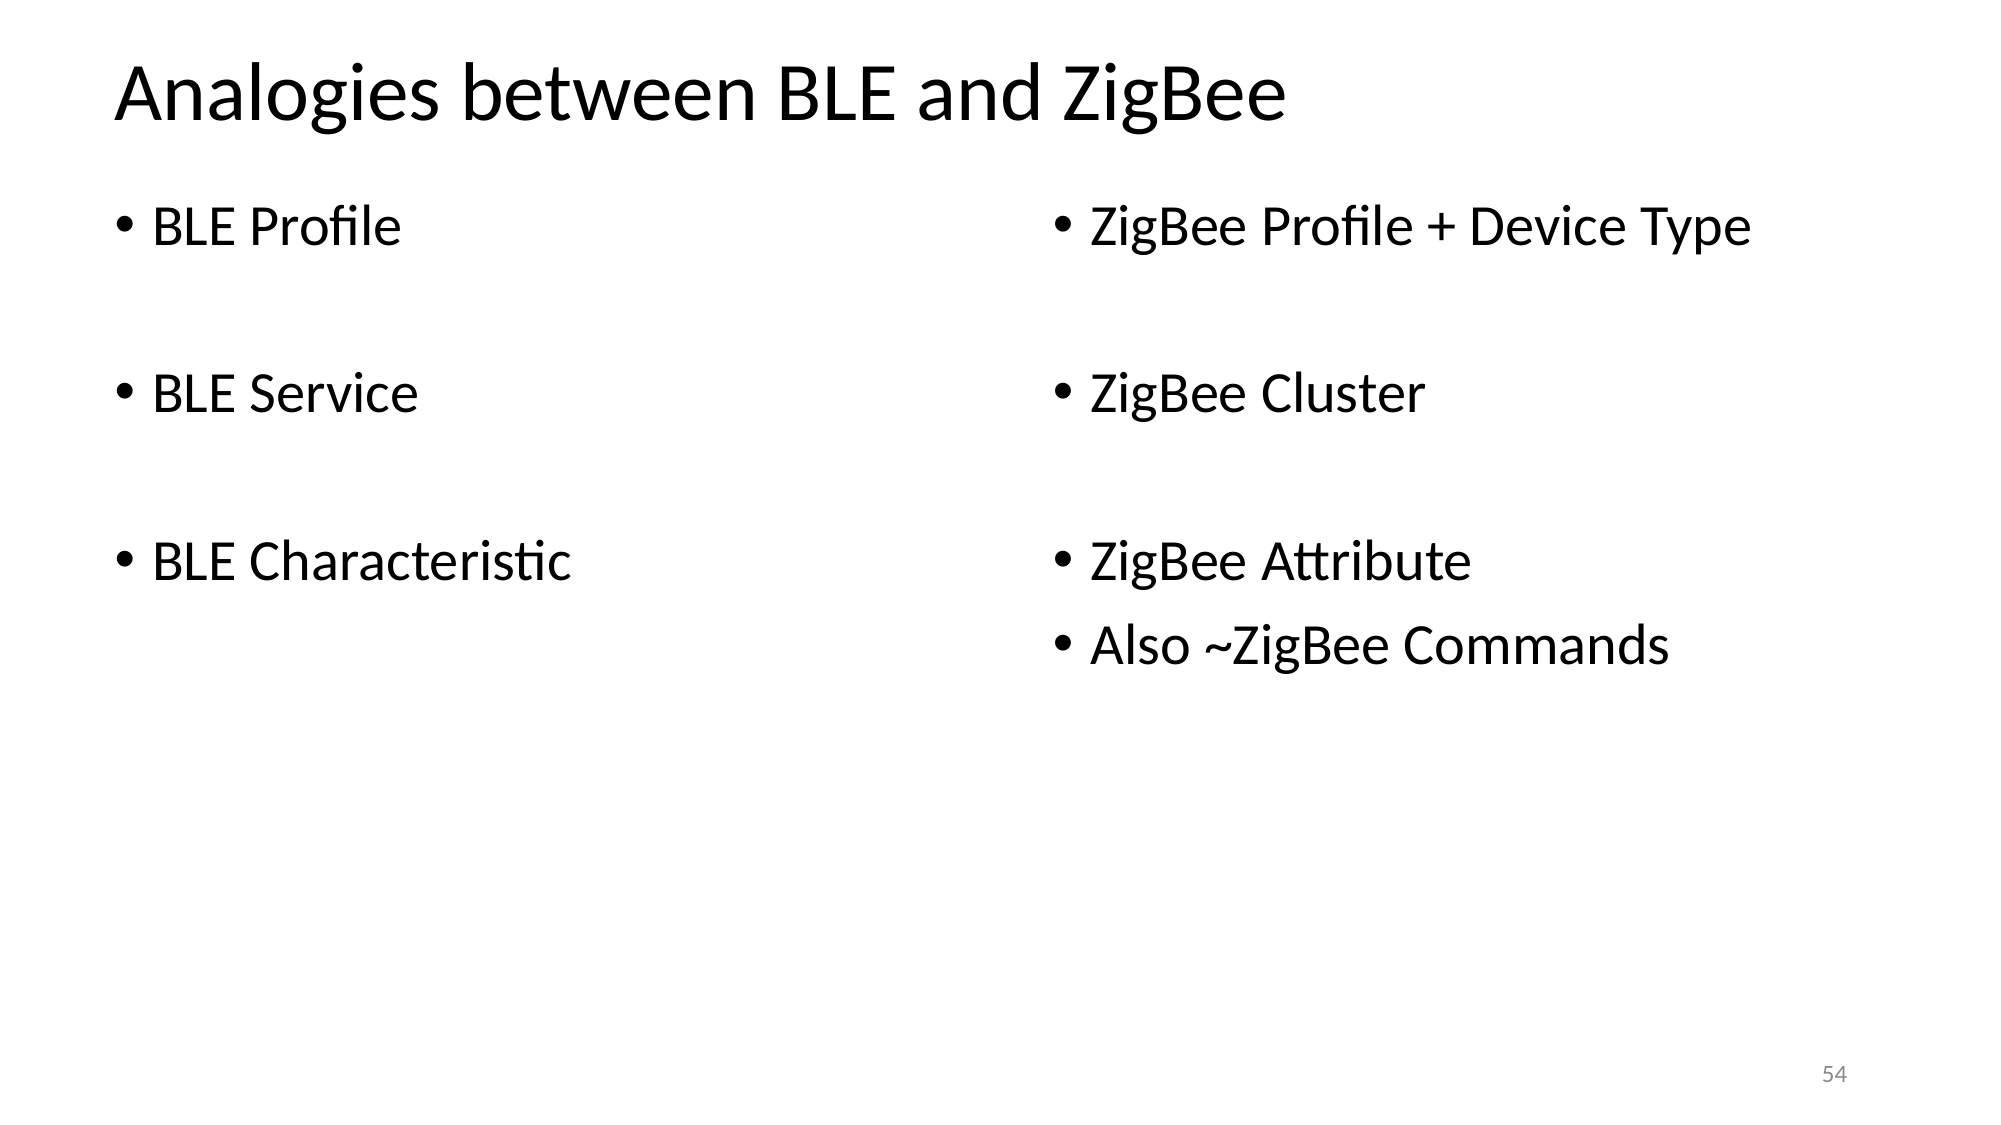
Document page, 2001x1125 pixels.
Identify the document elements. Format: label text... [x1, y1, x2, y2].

slide_number 54 [1412, 1042, 1863, 1103]
list BLE Profile BLE Service BLE Characteristic [99, 187, 963, 1013]
title Analogies between BLE and ZigBee [99, 37, 1900, 150]
list ZigBee Profile + Device Type ZigBee Cluster ZigBee Attribute Also ~ZigBee Commands [1037, 187, 1901, 1013]
